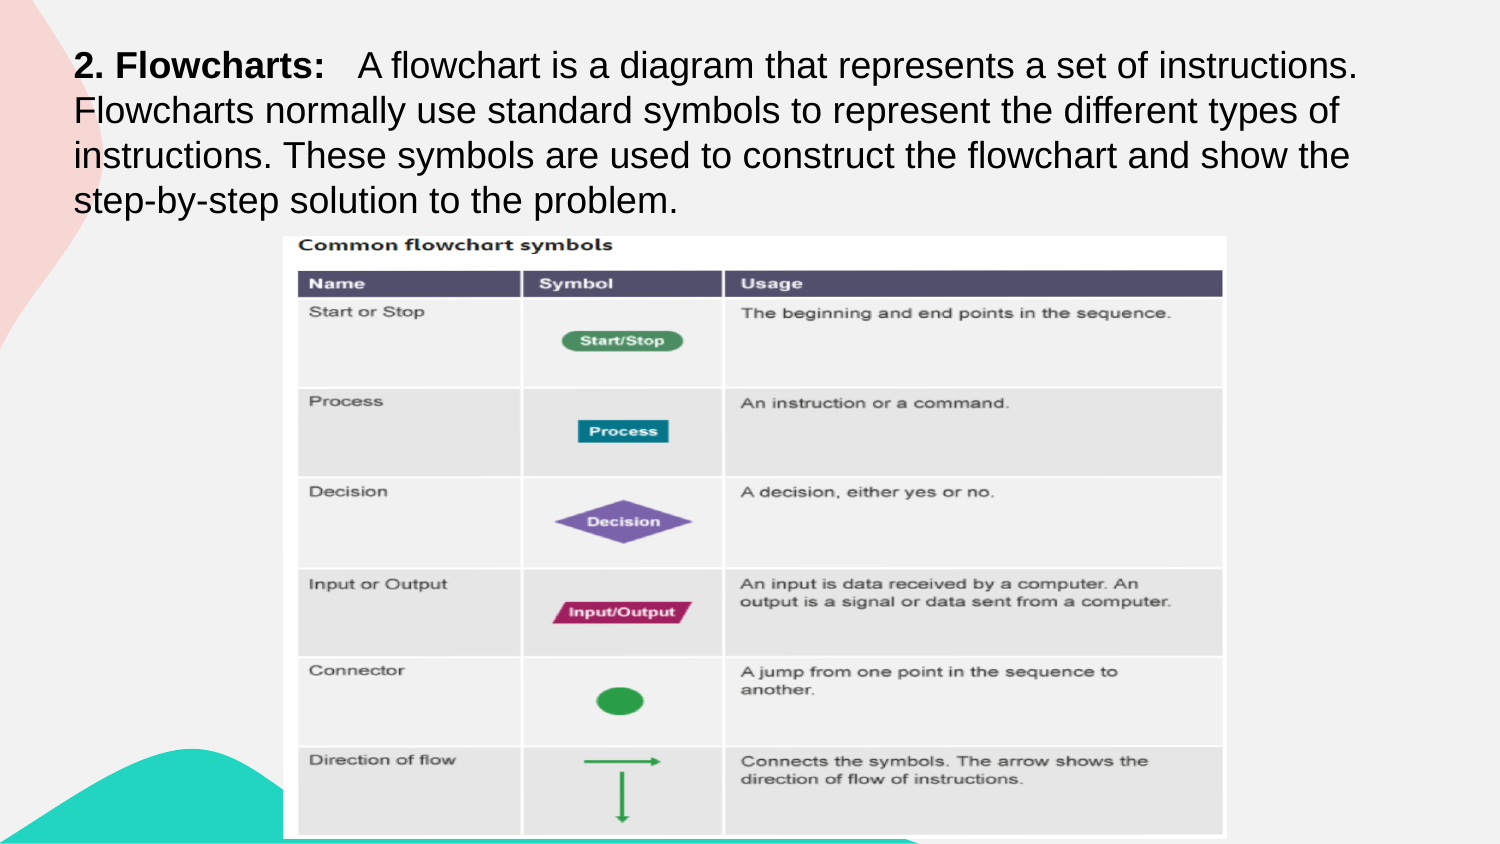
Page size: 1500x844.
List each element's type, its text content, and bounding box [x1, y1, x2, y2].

text_box 2. Flowcharts: A flowchart is a diagram that represents a set of instructions. Flowcharts normally use standard symbols to represent the different types of instructions. These symbols are used to construct the flowchart and show the step-by-step solution to the problem. [58, 33, 1389, 236]
picture [282, 235, 1228, 839]
